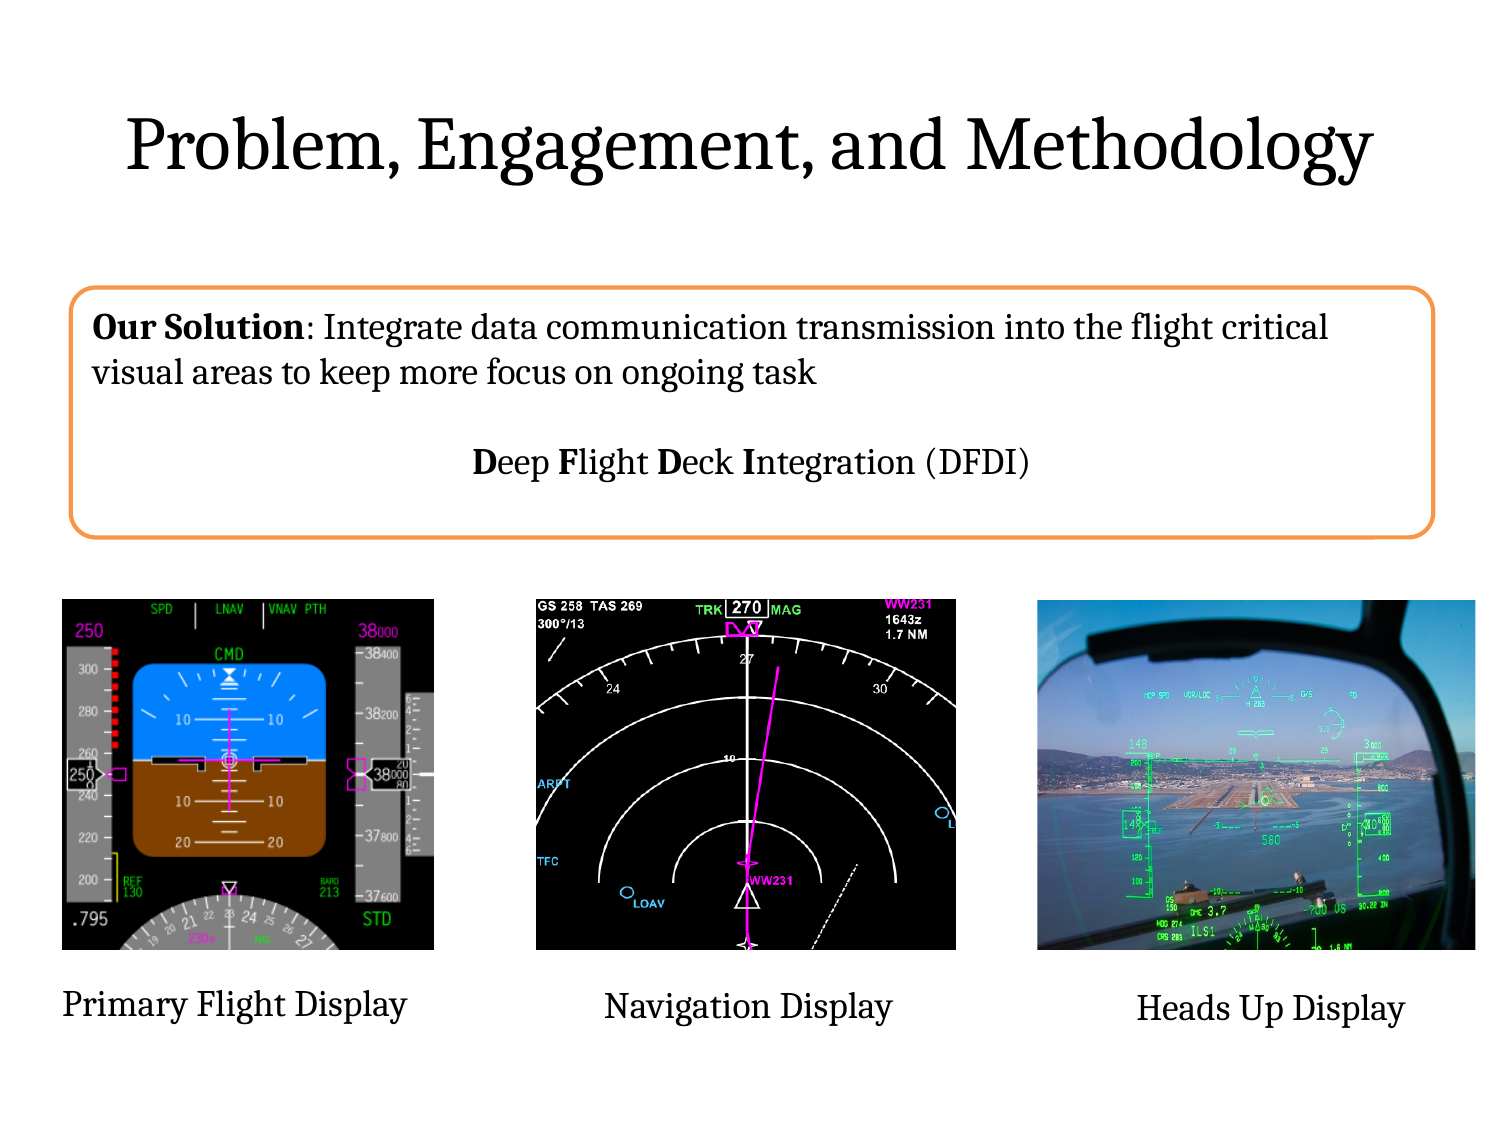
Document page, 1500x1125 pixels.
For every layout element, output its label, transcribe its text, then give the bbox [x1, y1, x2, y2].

text_box Heads Up Display [1104, 975, 1438, 1036]
text_box Navigation Display [563, 973, 934, 1034]
title Problem, Engagement, and Methodology [75, 45, 1425, 233]
text_box Primary Flight Display [47, 971, 448, 1032]
text_box Our Solution: Integrate data communication transmission into the flight critical visual areas to keep more focus on ongoing task Deep Flight Deck Integration (DFDI) [68, 285, 1436, 540]
picture [1037, 599, 1476, 950]
picture [536, 599, 956, 950]
picture [62, 599, 434, 950]
